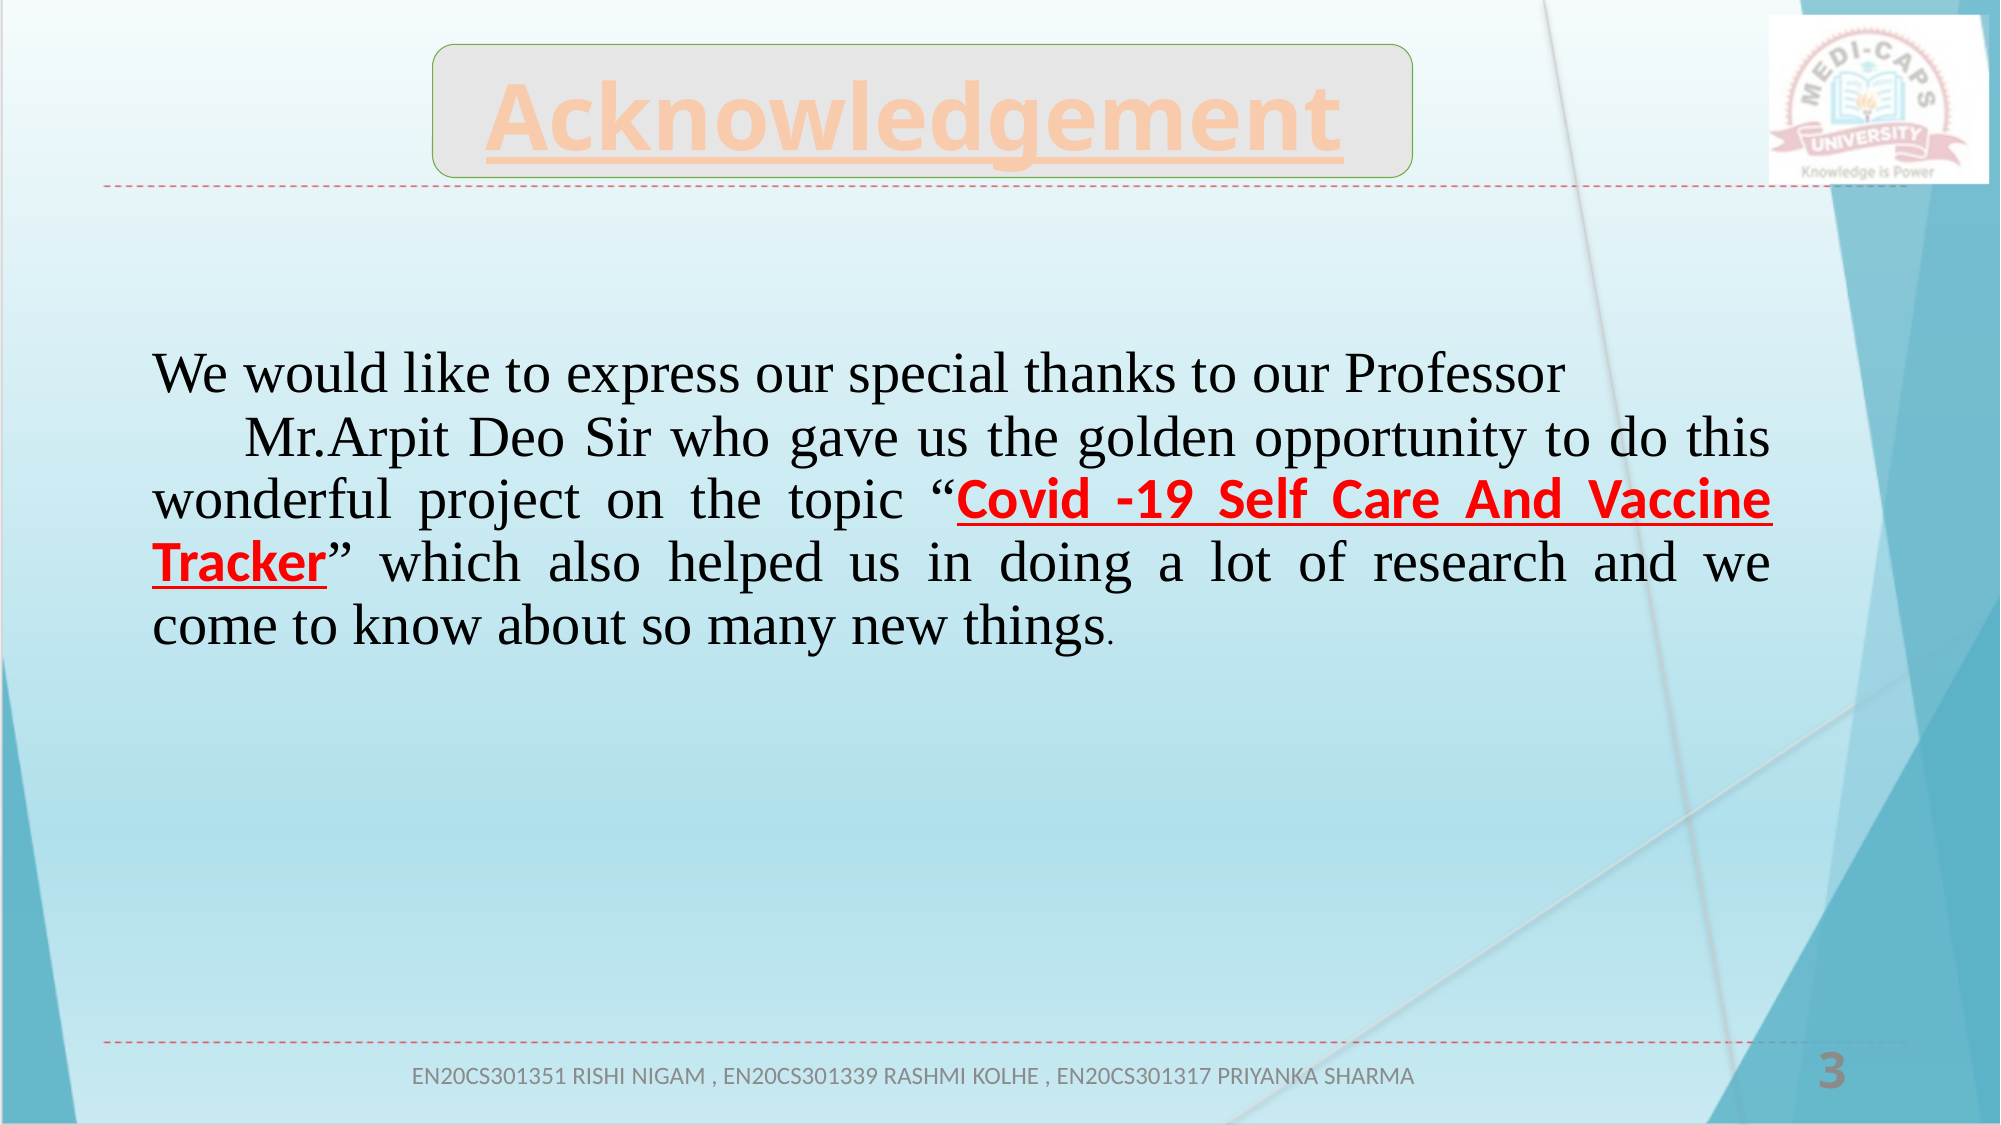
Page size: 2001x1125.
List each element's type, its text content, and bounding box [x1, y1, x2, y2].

title Acknowledgement [470, 72, 1530, 169]
footer EN20CS301351 RISHI NIGAM , EN20CS301339 RASHMI KOLHE , EN20CS301317 PRIYANKA SHARMA [88, 1044, 1739, 1104]
text_box Front Page [0, 0, 2000, 1125]
slide_number 3 [1412, 1042, 1863, 1103]
list We would like to express our special thanks to our Professor Mr.Arpit Deo Sir who gave us the golden opportunity to do this wonderful project on the topic “Covid -19 Self Care And Vaccine Tracker” which also helped us in doing a lot of research and we come to know about so many new things. [137, 335, 1788, 948]
text_box [431, 43, 1414, 179]
